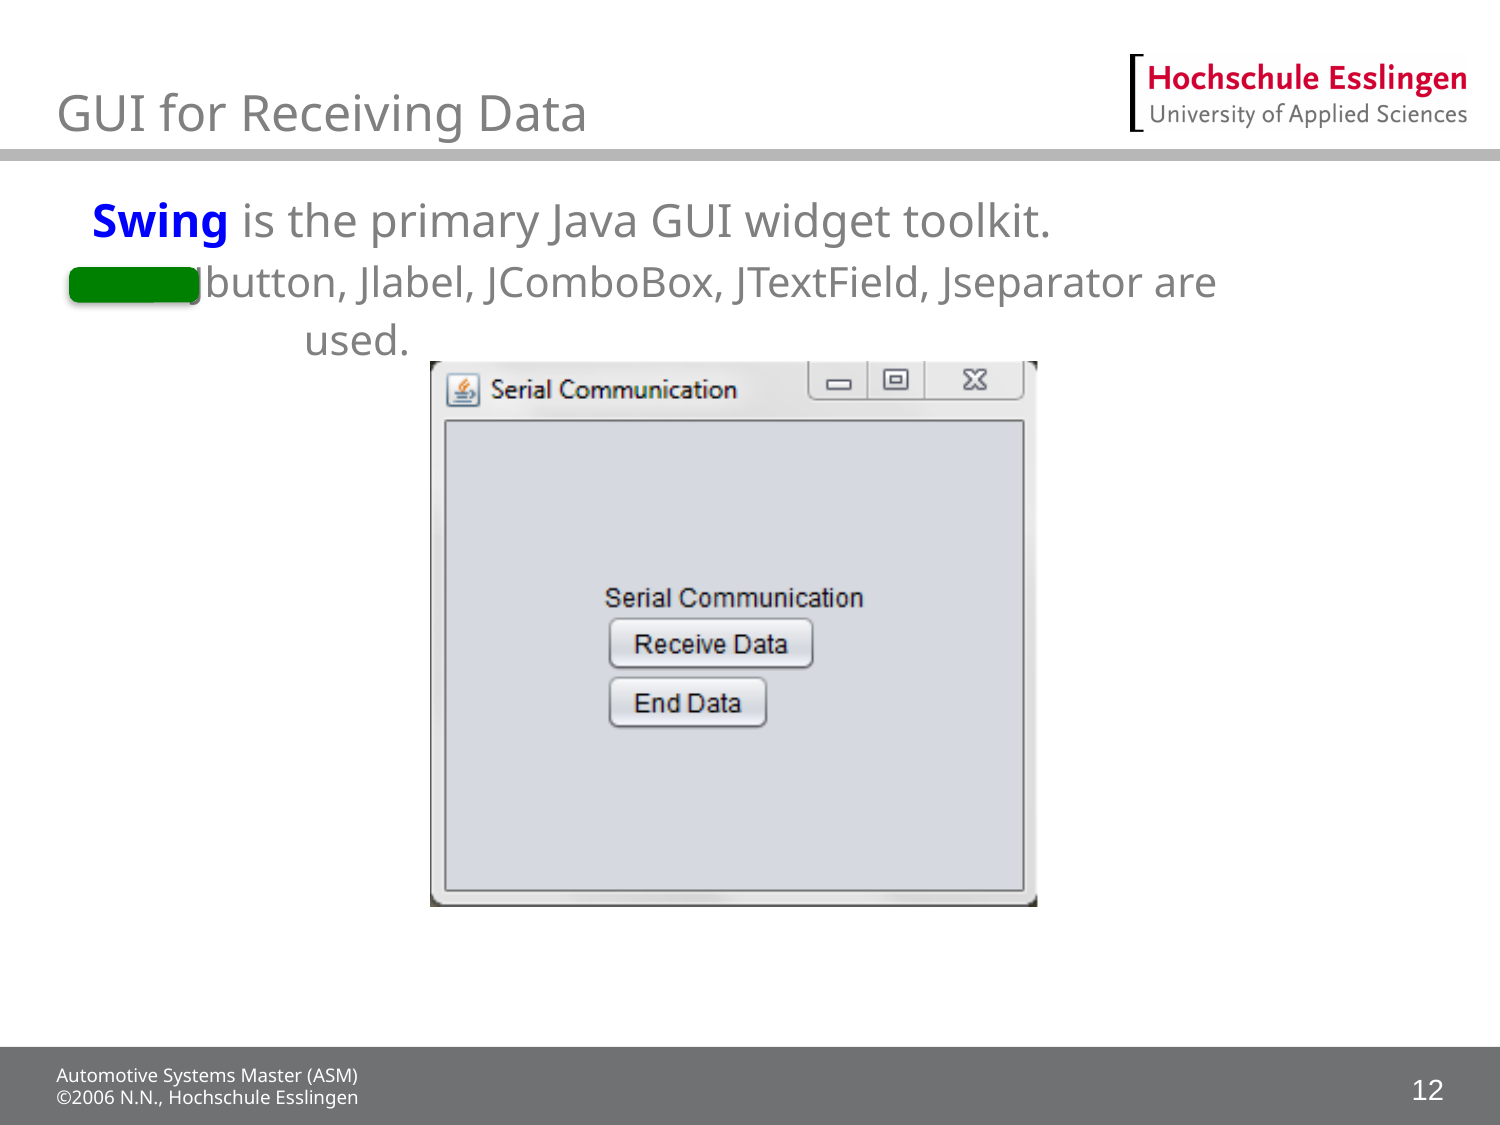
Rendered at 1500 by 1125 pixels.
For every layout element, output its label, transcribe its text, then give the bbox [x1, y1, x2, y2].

title GUI for Receiving Data [40, 6, 1105, 150]
picture [430, 361, 1040, 907]
text_box [69, 267, 199, 303]
picture [1130, 54, 1467, 132]
list Swing is the primary Java GUI widget toolkit. Jbutton, Jlabel, JComboBox, JTextField, Jseparator are used. [40, 184, 1448, 362]
footer Automotive Systems Master (ASM) ©2006 N.N., Hochschule Esslingen [41, 1056, 1376, 1114]
